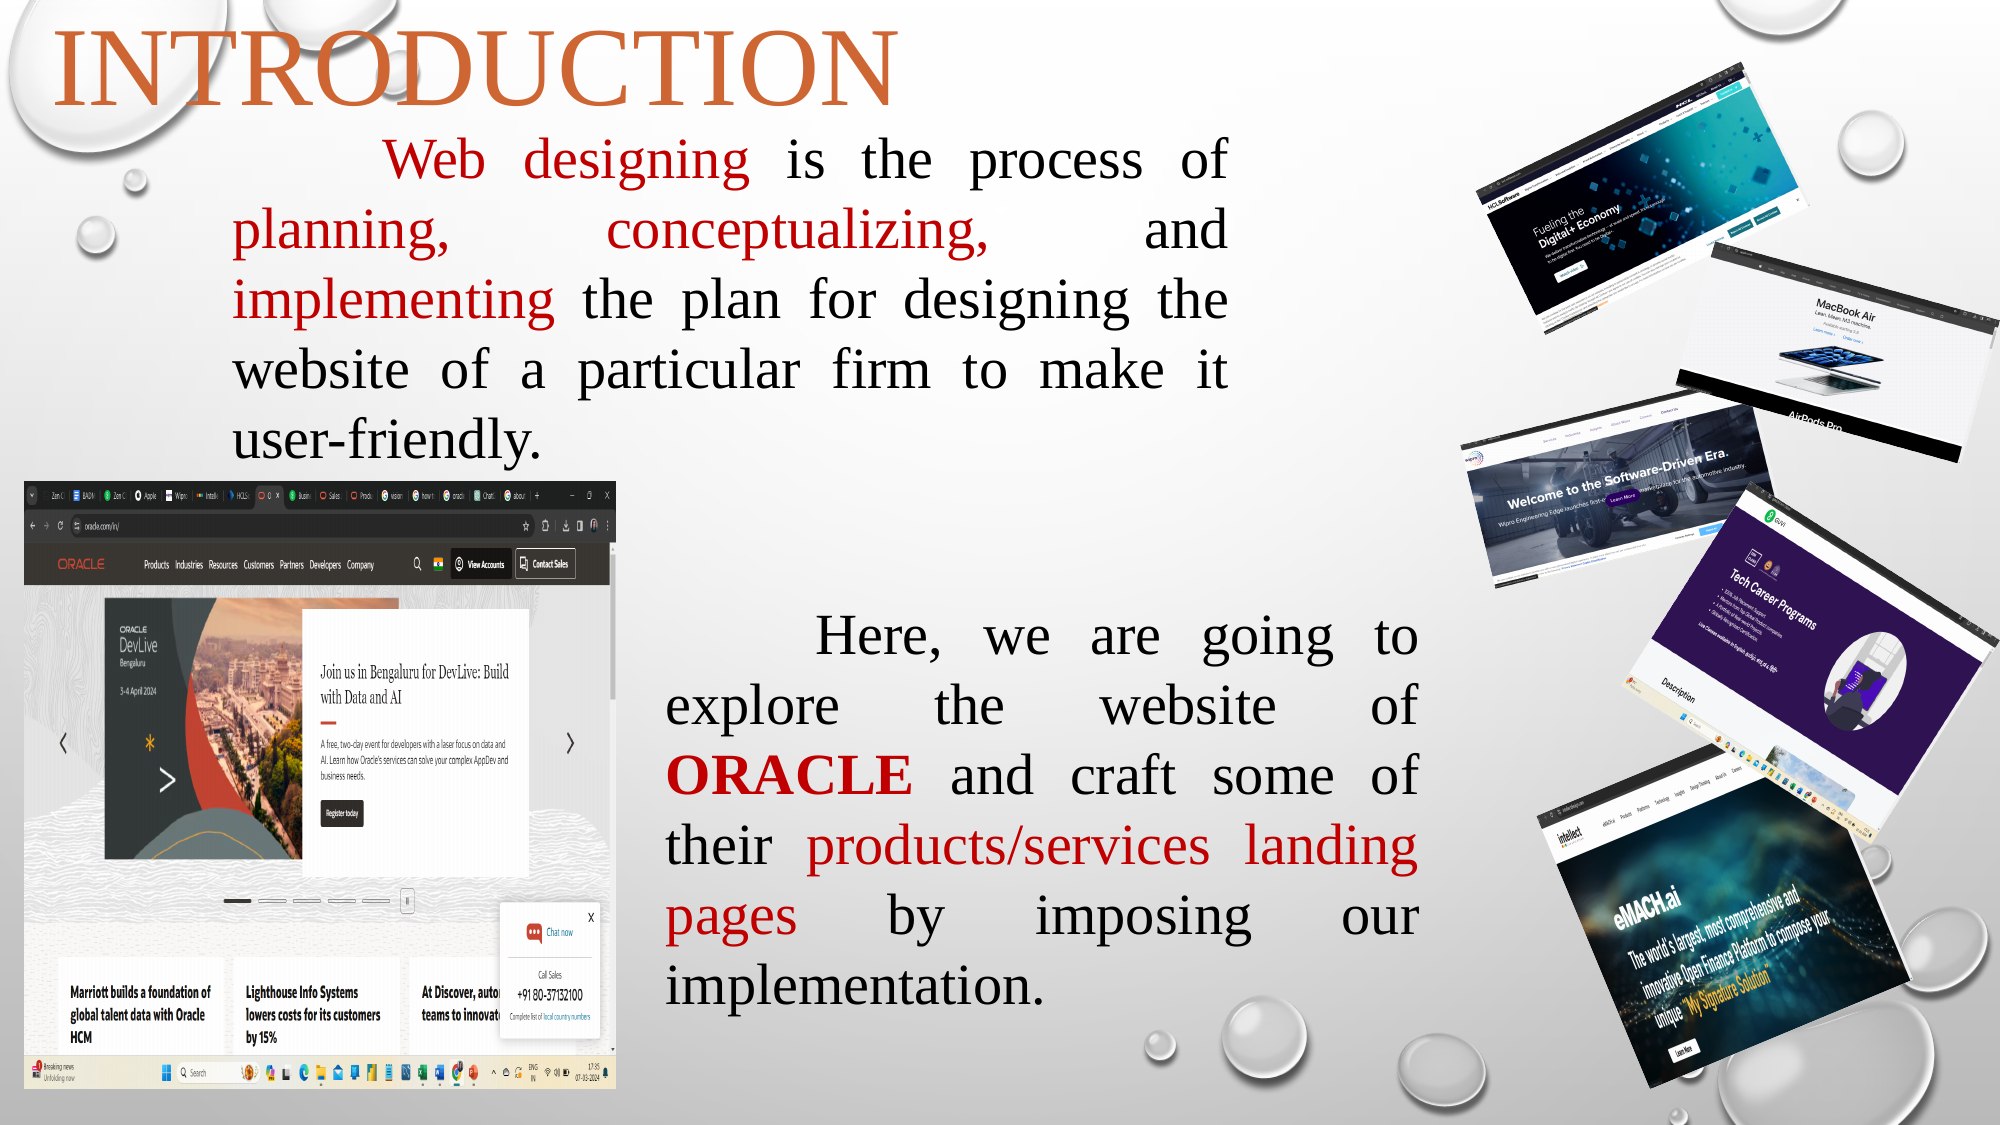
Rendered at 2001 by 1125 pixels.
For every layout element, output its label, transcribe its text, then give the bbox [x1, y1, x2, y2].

text_box Web designing is the process of planning, conceptualizing, and implementing the plan for designing the website of a particular firm to make it user-friendly. [217, 113, 1244, 478]
picture [0, 0, 2000, 1125]
text_box Here, we are going to explore the website of ORACLE and craft some of their products/services landing pages by imposing our implementation. [651, 588, 1435, 1024]
text_box INTRODUCTION [0, 0, 953, 136]
